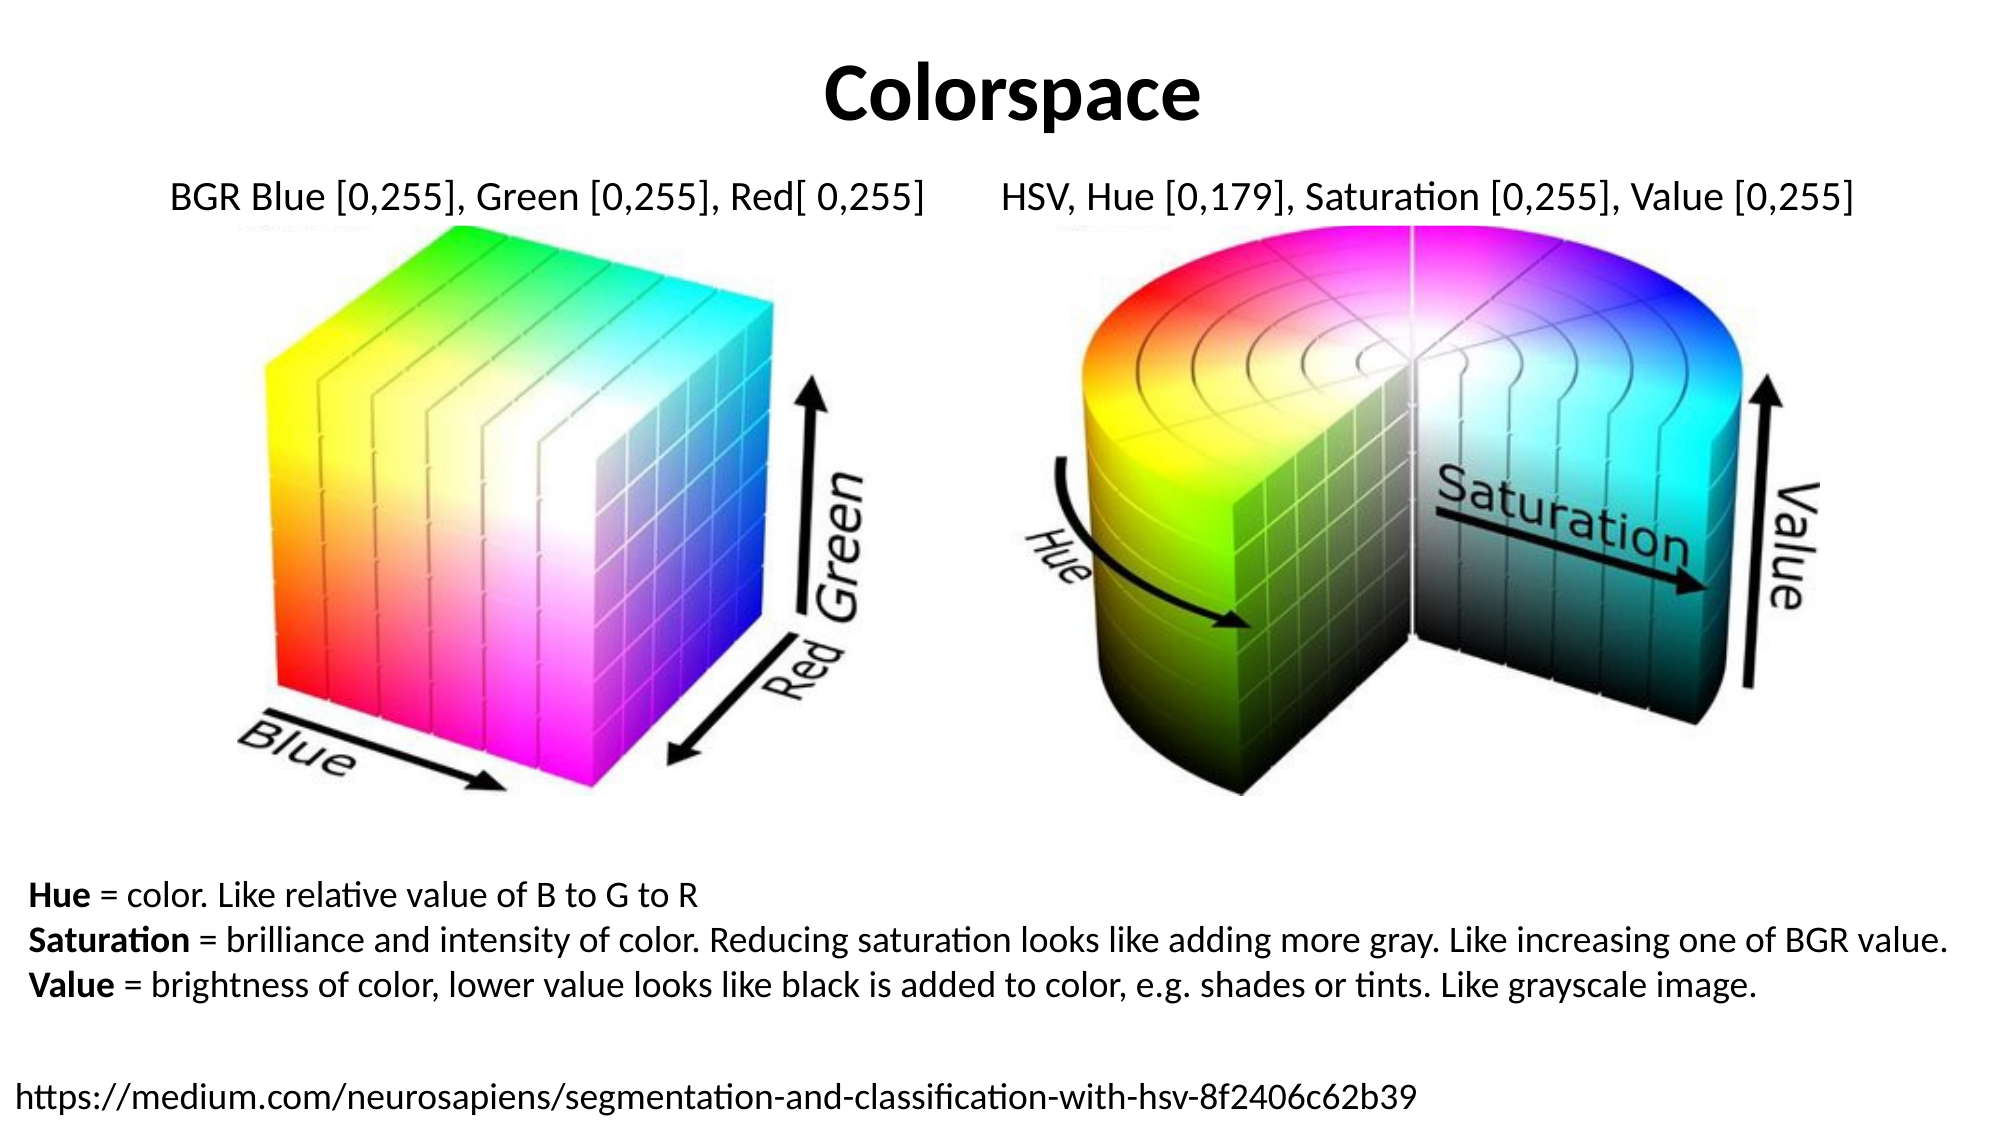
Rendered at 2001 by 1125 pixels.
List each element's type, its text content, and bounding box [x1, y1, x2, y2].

text_box Colorspace [809, 29, 1218, 145]
text_box Hue = color. Like relative value of B to G to R Saturation = brilliance and intensity of color. Reducing saturation looks like adding more gray. Like increasing one of BGR value. Value = brightness of color, lower value looks like black is added to color, e.g. shades or tints. Like grayscale image. [13, 862, 1987, 1013]
text_box BGR Blue [0,255], Green [0,255], Red[ 0,255] HSV, Hue [0,179], Saturation [0,255], Value [0,255] [155, 110, 1872, 226]
picture [237, 188, 1820, 796]
text_box https://medium.com/neurosapiens/segmentation-and-classification-with-hsv-8f2406c62b39 [0, 1064, 2000, 1125]
